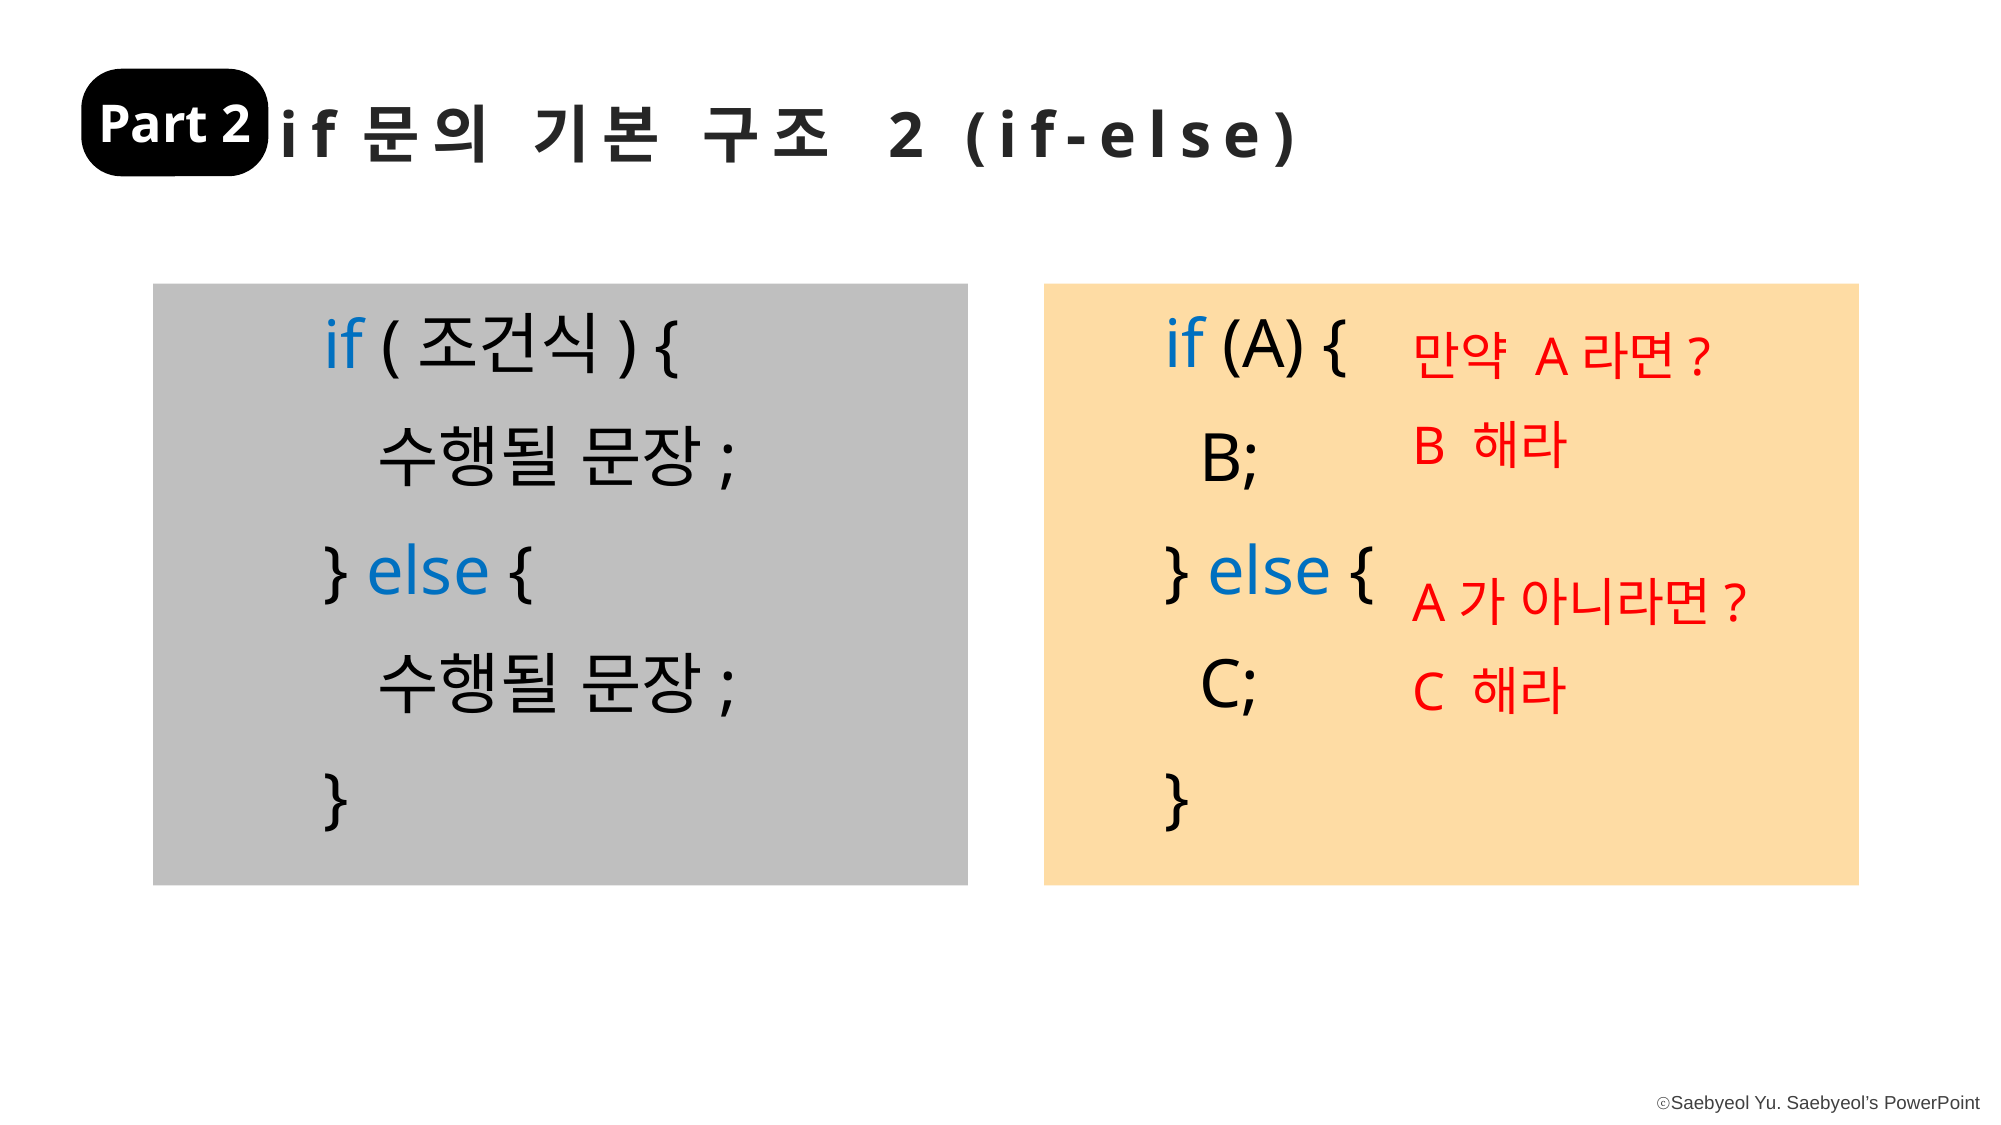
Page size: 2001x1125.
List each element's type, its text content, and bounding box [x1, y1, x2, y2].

text_box [152, 283, 969, 886]
text_box A가 아니라면? C 해라 [1398, 562, 2000, 729]
text_box Part 2 [83, 83, 267, 161]
text_box [89, 67, 261, 83]
text_box [1043, 283, 1860, 886]
text_box [88, 161, 262, 178]
text_box if (조건식) { 수행될 문장; } else { 수행될 문장; } [309, 294, 1018, 843]
text_box if문의 기본 구조 2 (if-else) [265, 88, 1311, 178]
text_box 만약 A라면? B 해라 [1398, 316, 2000, 482]
text_box if (A) { B; } else { C; } [1149, 293, 1859, 842]
